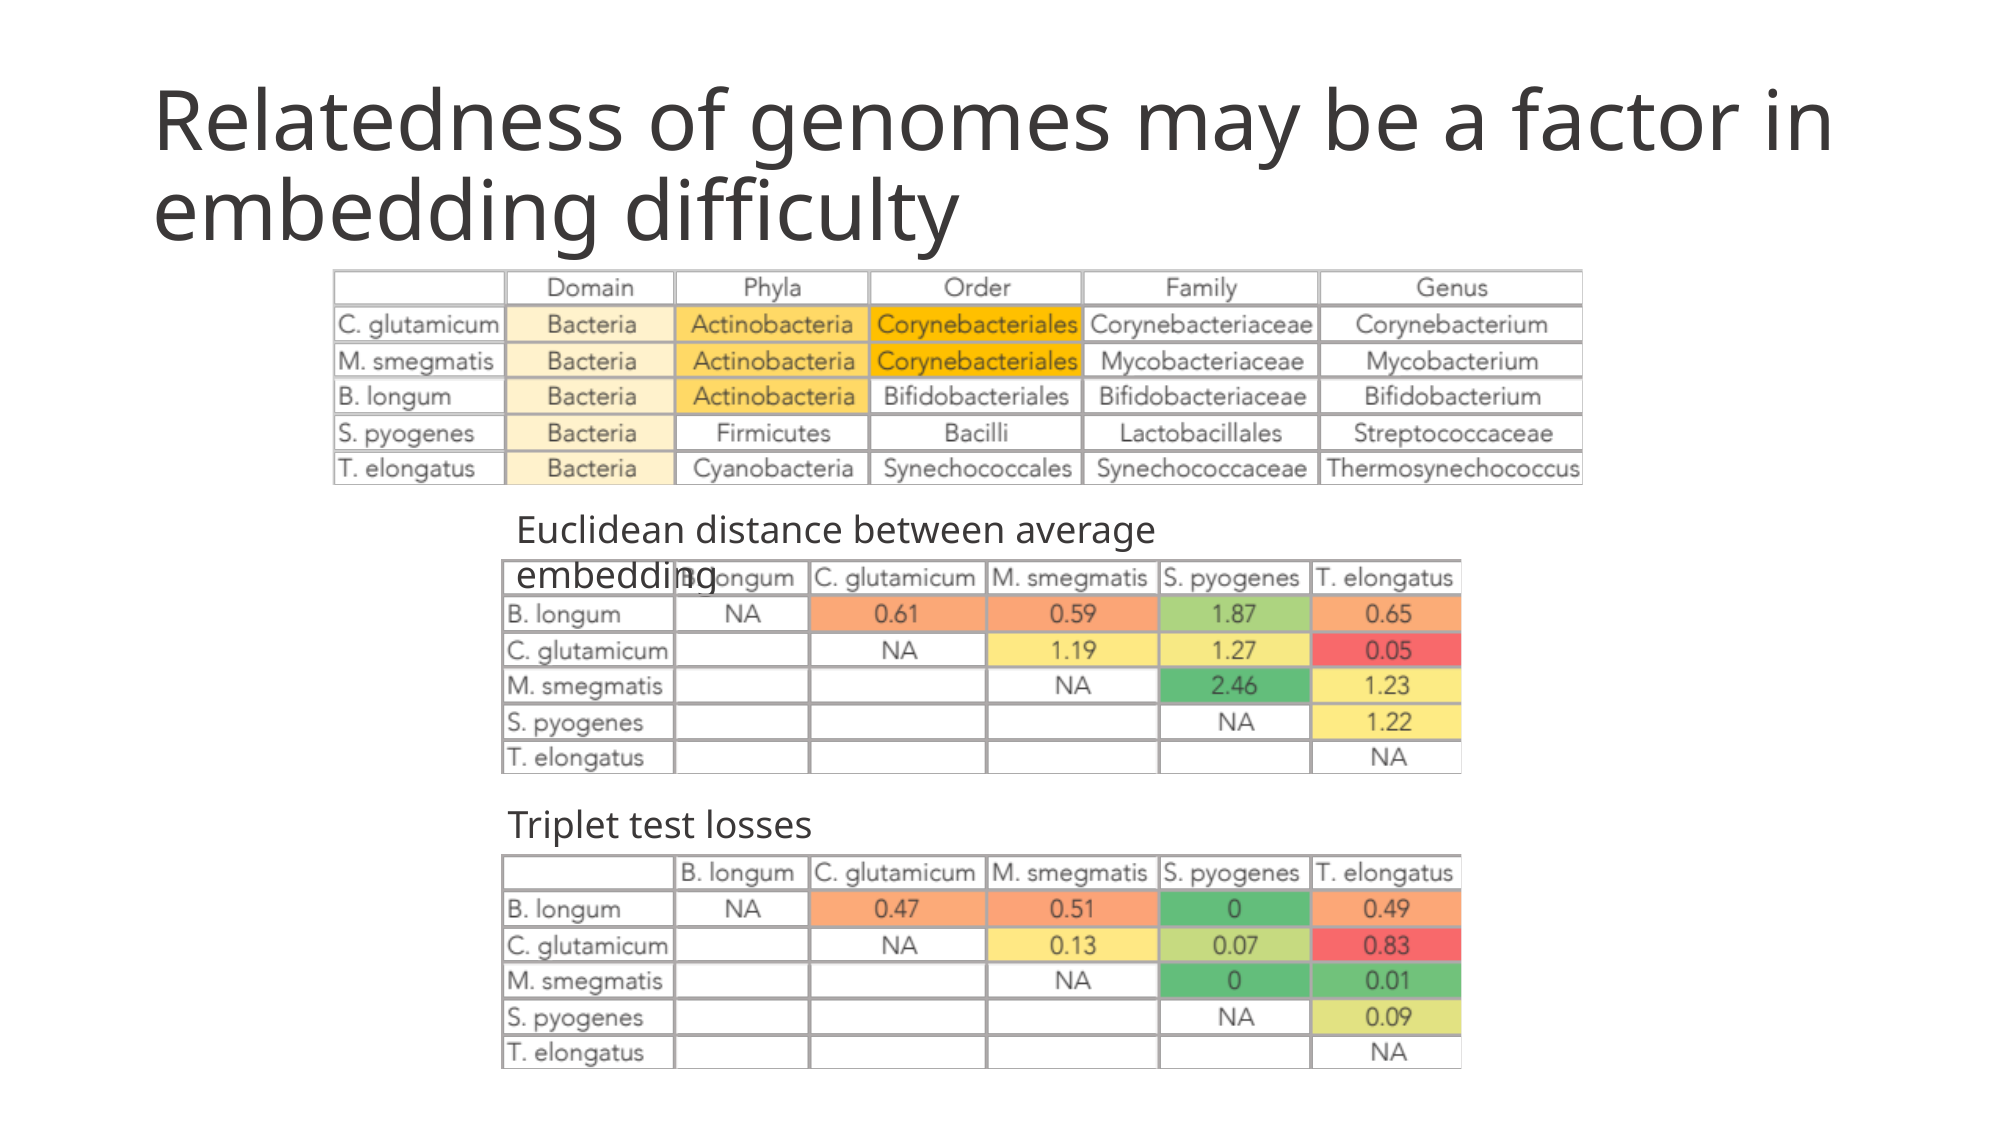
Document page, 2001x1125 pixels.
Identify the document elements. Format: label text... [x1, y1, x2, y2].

title Relatedness of genomes may be a factor in embedding difficulty [137, 59, 1863, 278]
text_box Triplet test losses [492, 793, 866, 854]
text_box Euclidean distance between average embedding [501, 498, 1377, 559]
picture [332, 269, 1583, 485]
picture [500, 559, 1462, 774]
picture [500, 854, 1462, 1069]
